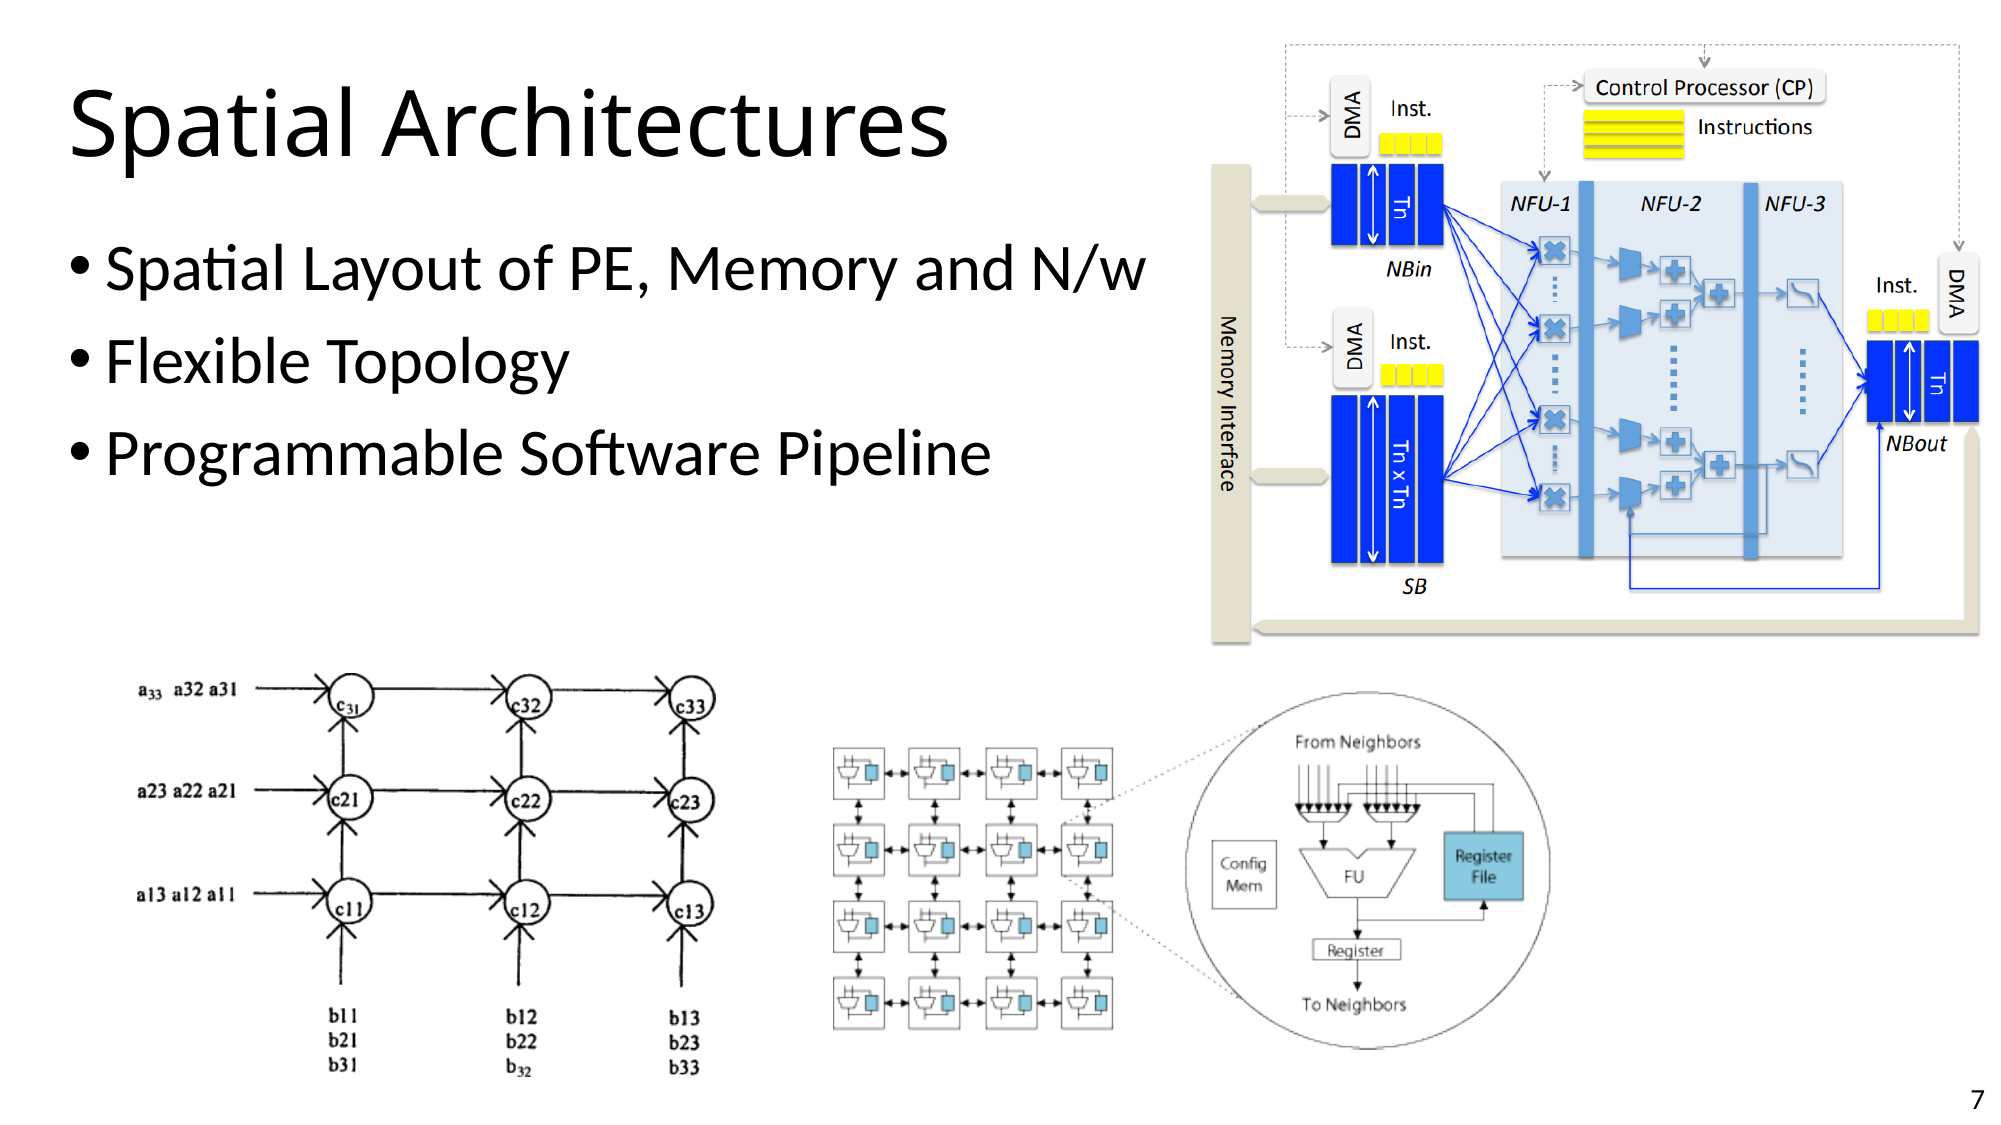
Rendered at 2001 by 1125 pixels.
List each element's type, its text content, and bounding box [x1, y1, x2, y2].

title Spatial Architectures [53, 28, 1193, 224]
picture [1193, 16, 2000, 662]
picture [137, 673, 716, 1077]
picture [833, 691, 1553, 1050]
list Spatial Layout of PE, Memory and N/w Flexible Topology Programmable Software Pipeline [53, 224, 1779, 939]
